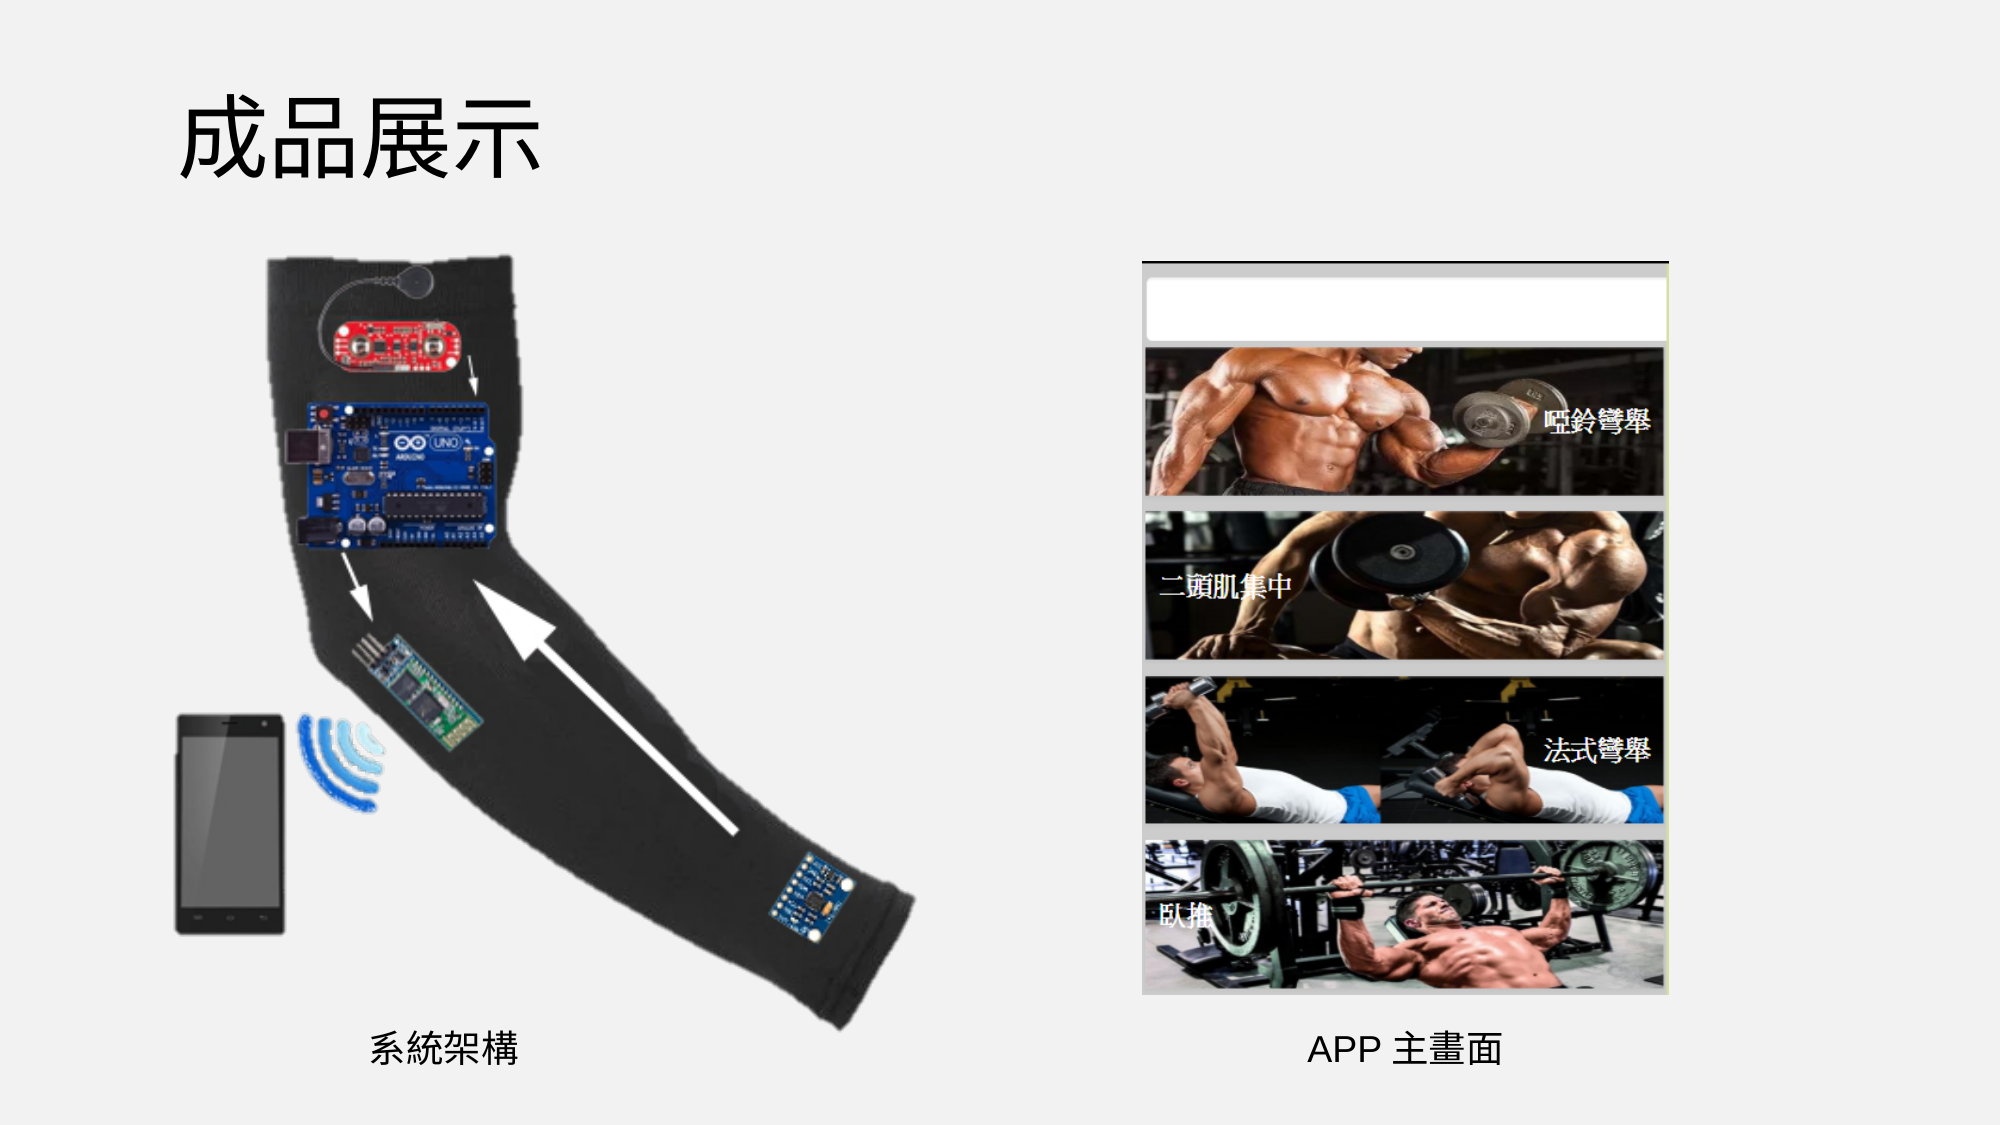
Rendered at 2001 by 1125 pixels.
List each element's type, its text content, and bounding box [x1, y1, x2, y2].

text_box APP主畫面 [1292, 1017, 1519, 1077]
picture [1142, 261, 1669, 995]
text_box 成品展示 [162, 84, 1888, 303]
picture [93, 194, 985, 1125]
